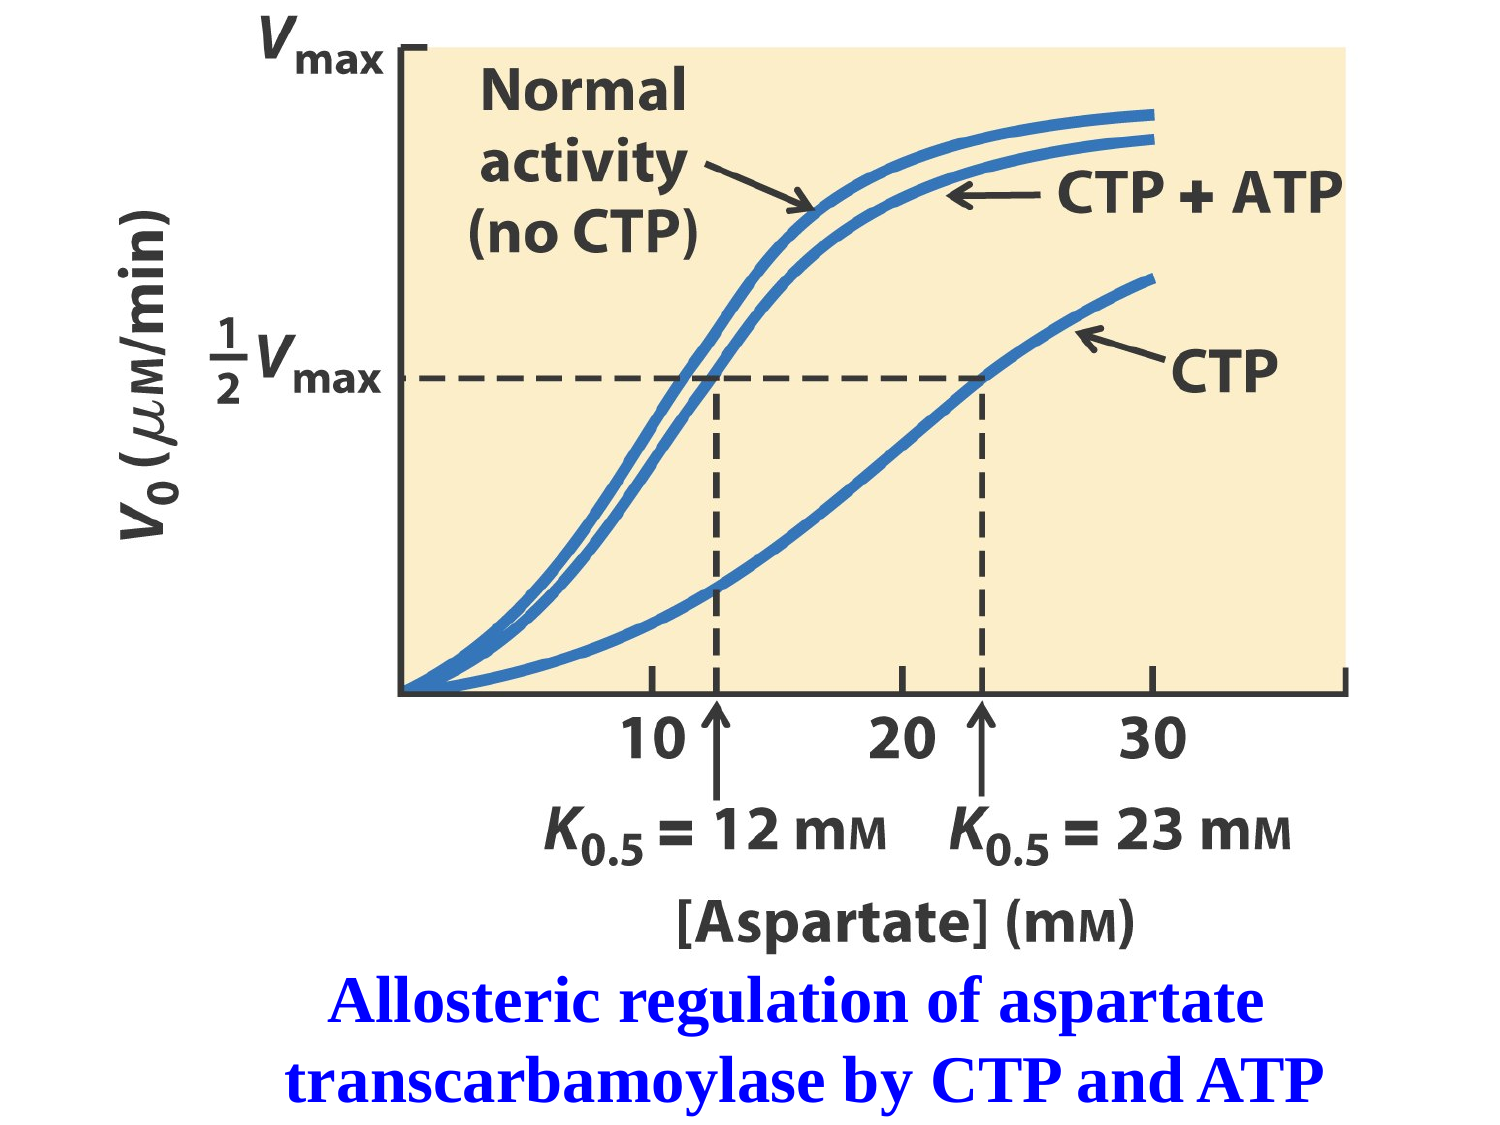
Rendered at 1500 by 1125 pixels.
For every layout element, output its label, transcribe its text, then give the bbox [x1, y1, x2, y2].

text_box Allosteric regulation of aspartate transcarbamoylase by CTP and ATP [269, 979, 1342, 1123]
picture [100, 0, 1377, 971]
